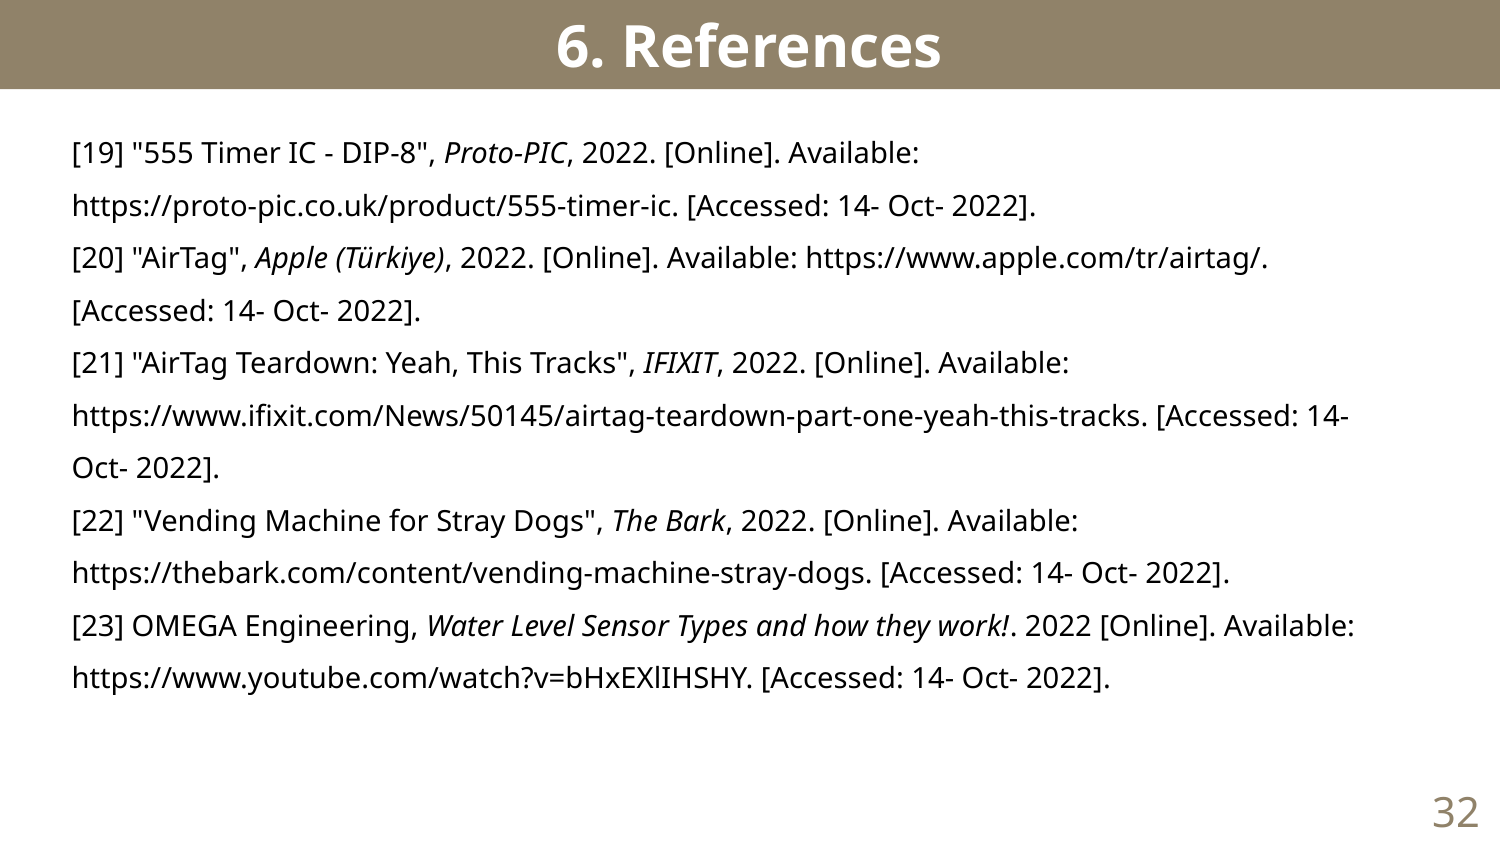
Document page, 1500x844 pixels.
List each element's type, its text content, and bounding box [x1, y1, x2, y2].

title 6. References [0, 0, 1500, 90]
text_box 32 [1413, 778, 1500, 843]
text_box [19] "555 Timer IC - DIP-8", Proto-PIC, 2022. [Online]. Available: https://proto-pic.co.uk/product/555-timer-ic. [Accessed: 14- Oct- 2022]. [20] "AirTag", Apple (Türkiye), 2022. [Online]. Available: https://www.apple.com/tr/airtag/. [Accessed: 14- Oct- 2022]. [21] "AirTag Teardown: Yeah, This Tracks", IFIXIT, 2022. [Online]. Available: https://www.ifixit.com/News/50145/airtag-teardown-part-one-yeah-this-tracks. [Accessed: 14- Oct- 2022]. [22] "Vending Machine for Stray Dogs", The Bark, 2022. [Online]. Available: https://thebark.com/content/vending-machine-stray-dogs. [Accessed: 14- Oct- 2022]. [23] OMEGA Engineering, Water Level Sensor Types and how they work!. 2022 [Online]. Available: https://www.youtube.com/watch?v=bHxEXlIHSHY. [Accessed: 14- Oct- 2022]. [56, 110, 1414, 702]
